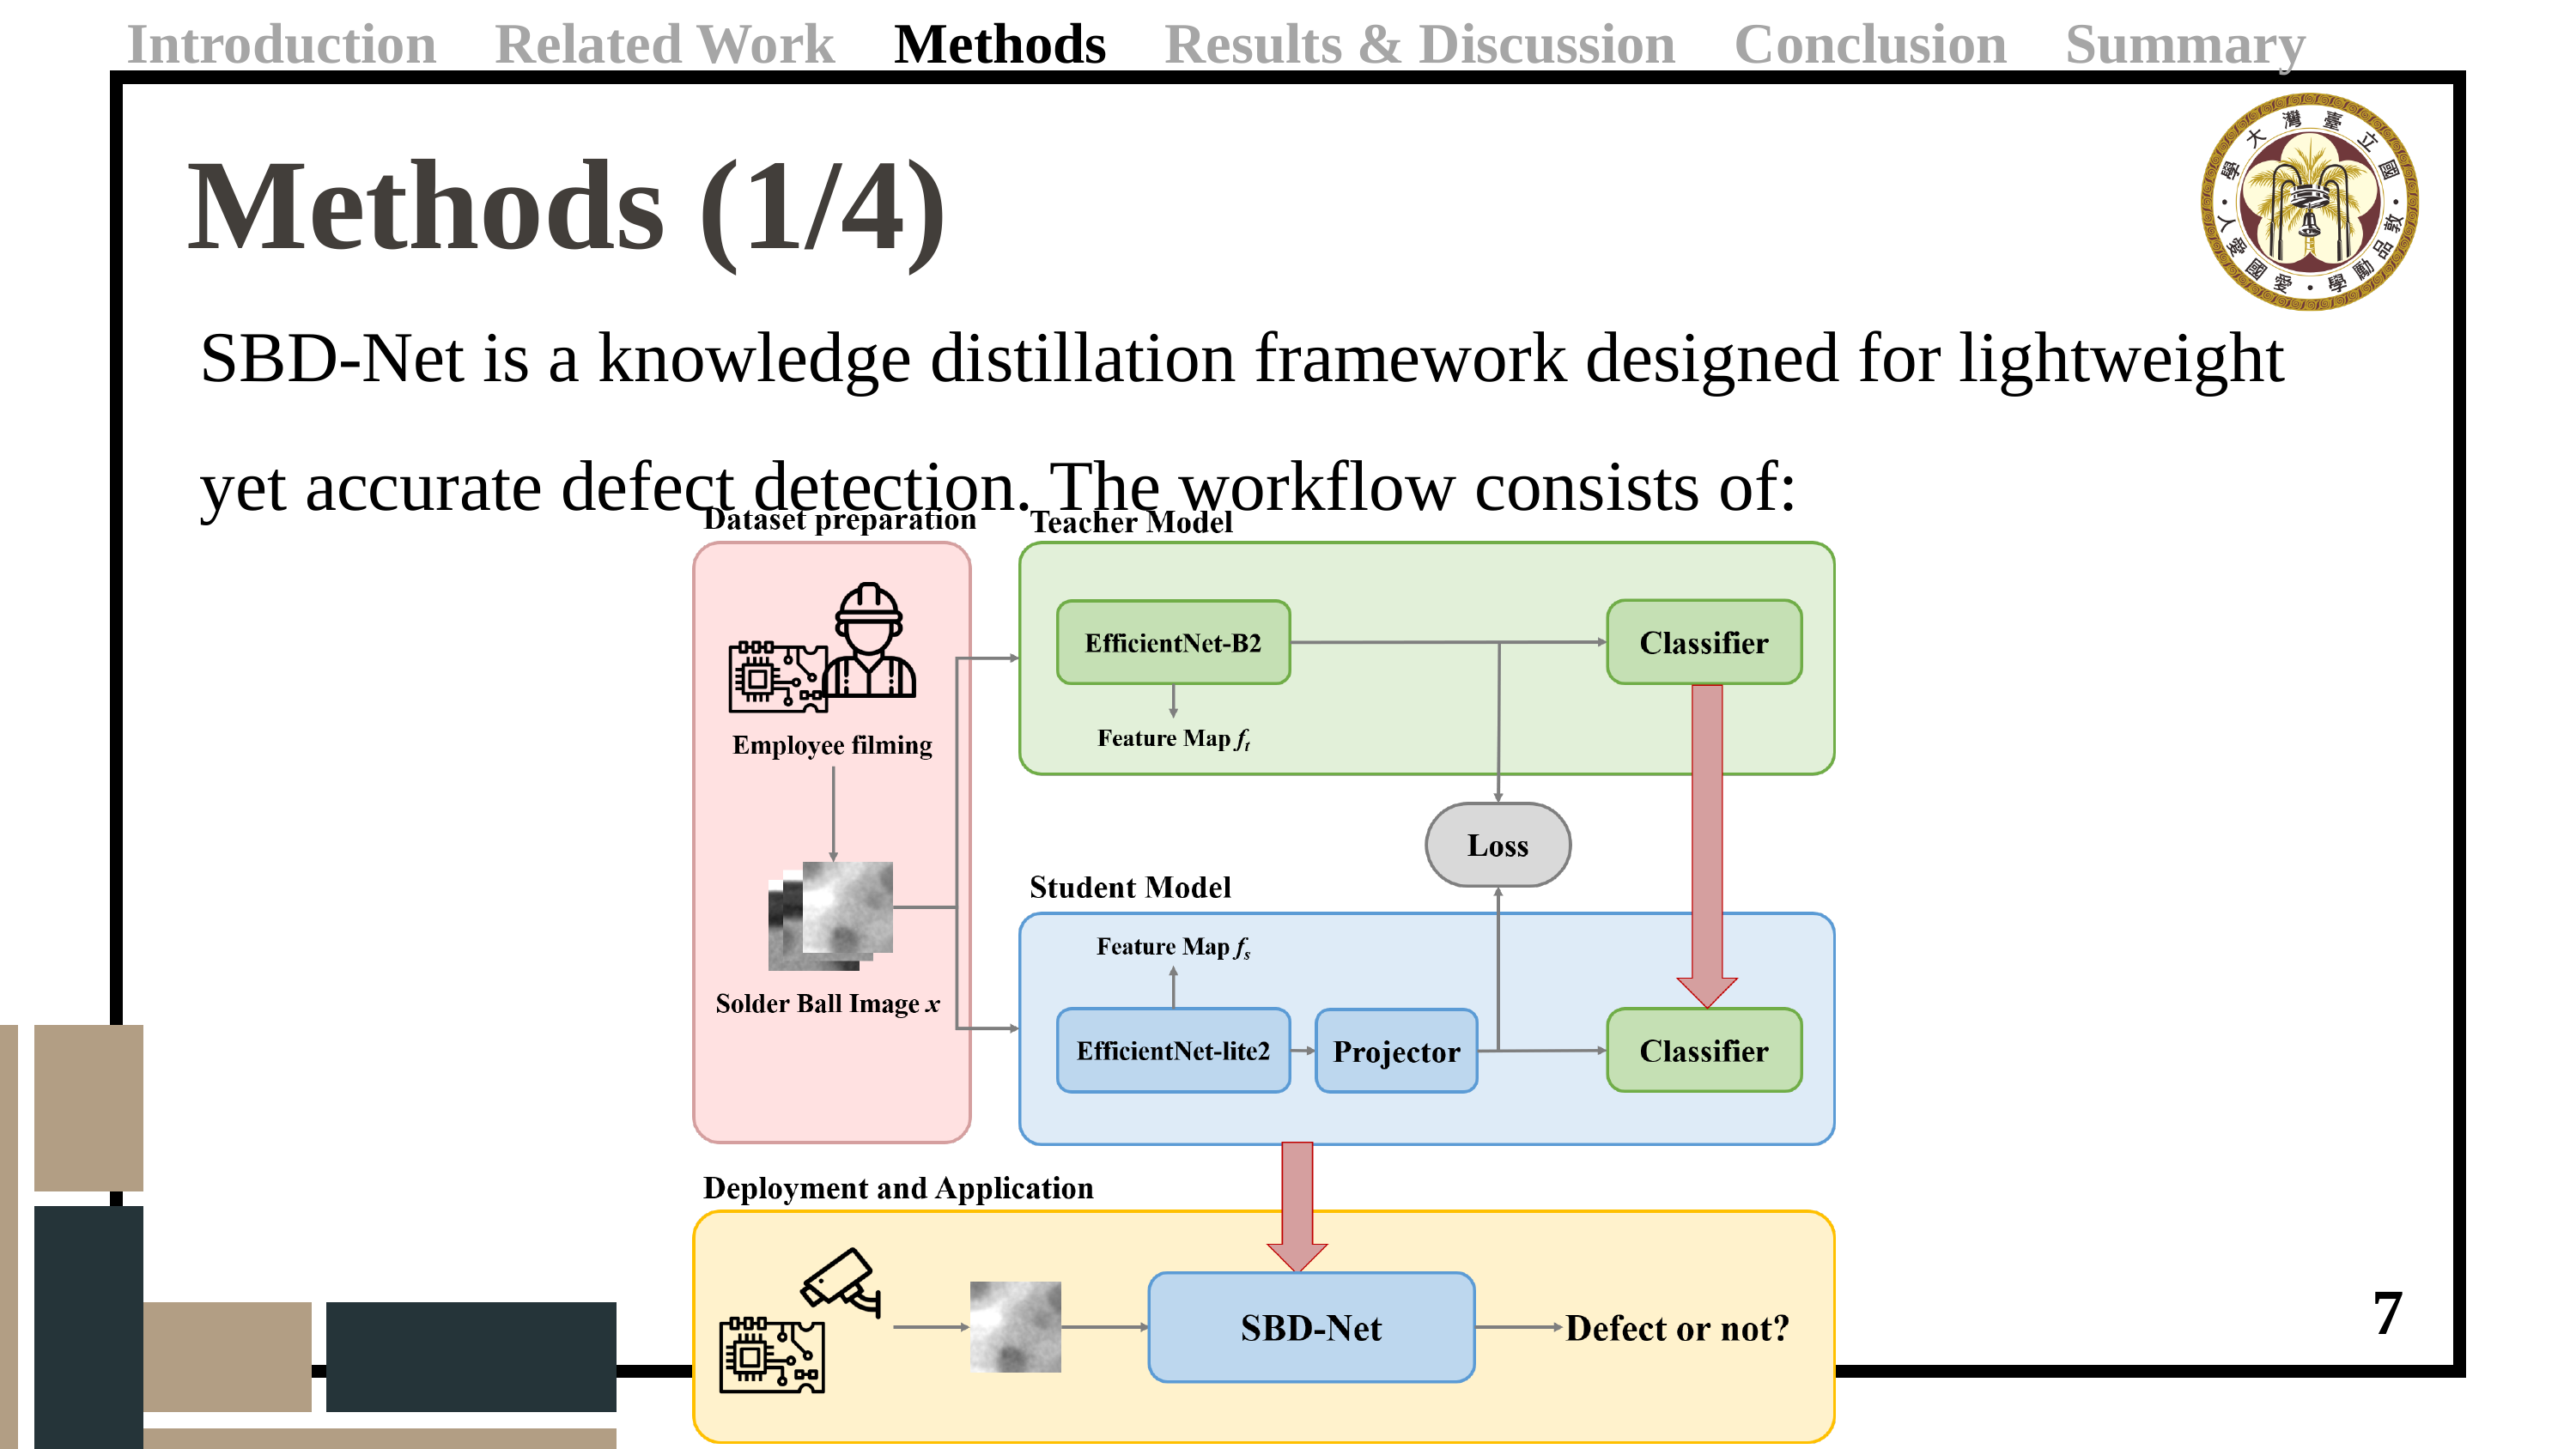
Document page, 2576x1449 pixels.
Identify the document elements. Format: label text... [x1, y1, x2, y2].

picture [2198, 90, 2421, 313]
picture [683, 488, 1837, 1444]
text_box [116, 77, 2460, 1372]
text_box Methods (1/4) [186, 119, 2194, 261]
text_box SBD-Net is a knowledge distillation framework designed for lightweight yet accurate defect detection. The workflow consists of: [186, 261, 2394, 531]
text_box Introduction Related Work Methods Results & Discussion Conclusion Summary [113, 0, 2354, 82]
text_box 7 [2359, 1264, 2576, 1355]
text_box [25, 927, 520, 1449]
